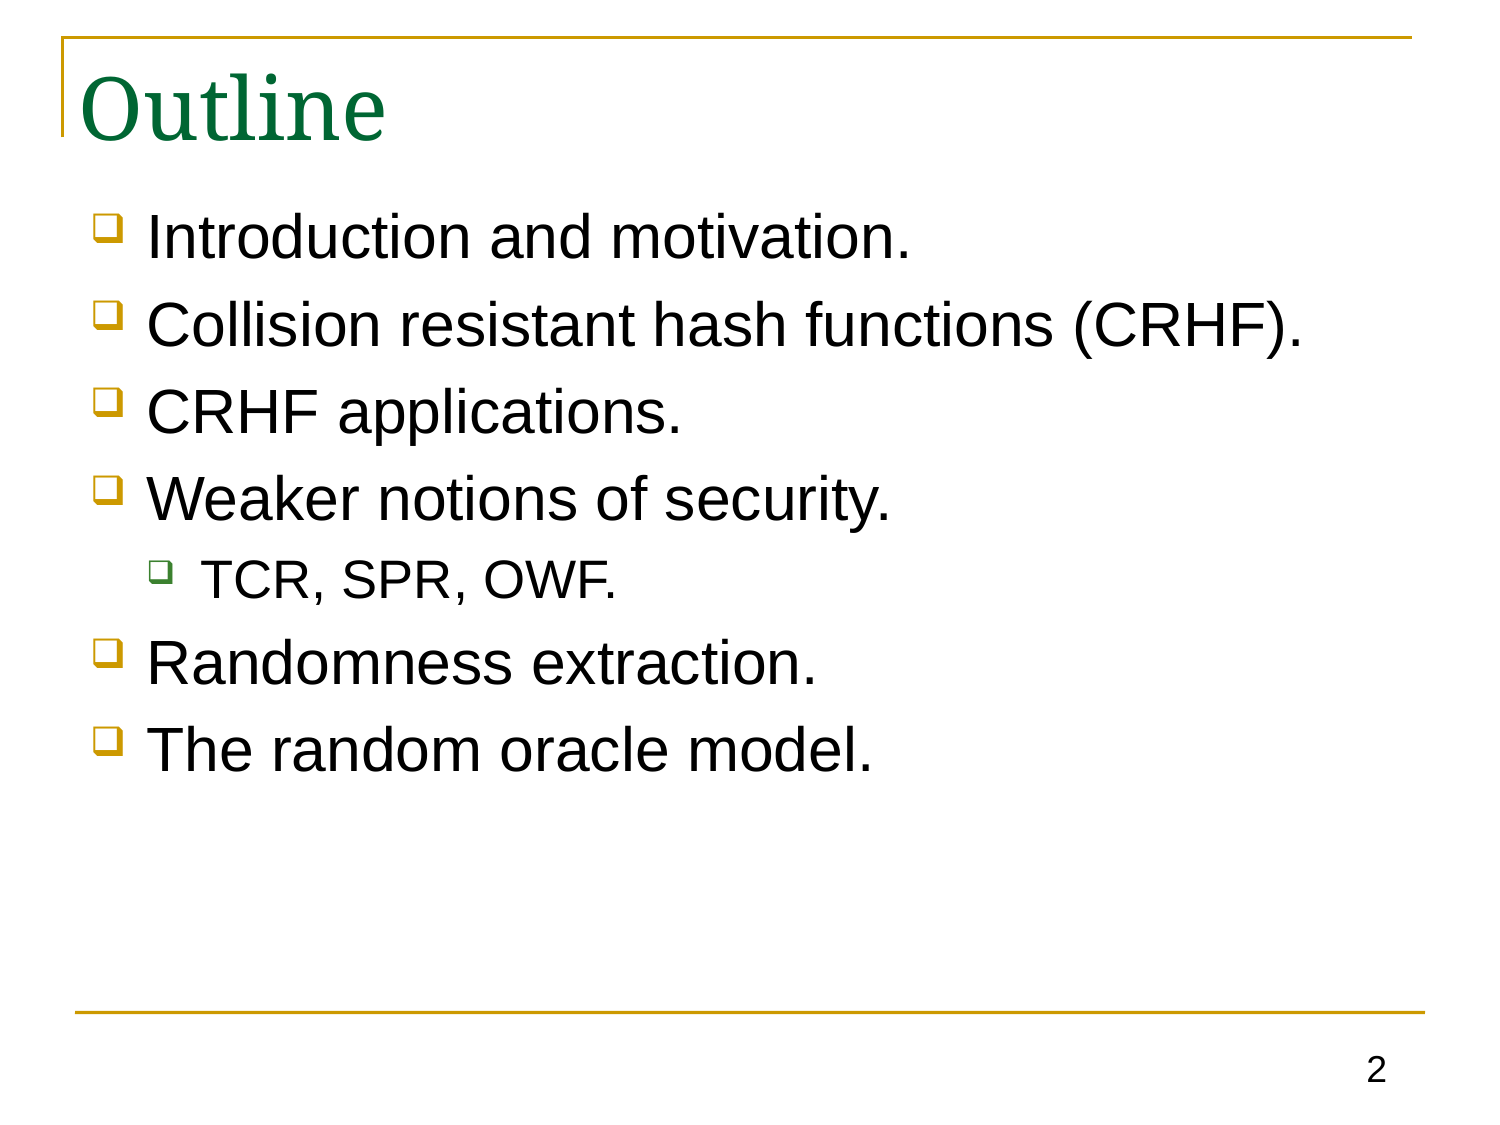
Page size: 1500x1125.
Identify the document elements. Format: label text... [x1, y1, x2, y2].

text_box 2 [1351, 1023, 1424, 1098]
title Outline [63, 45, 1425, 174]
list Introduction and motivation. Collision resistant hash functions (CRHF). CRHF applications. Weaker notions of security. TCR, SPR, OWF. Randomness extraction. The random oracle model. [75, 188, 1425, 1006]
